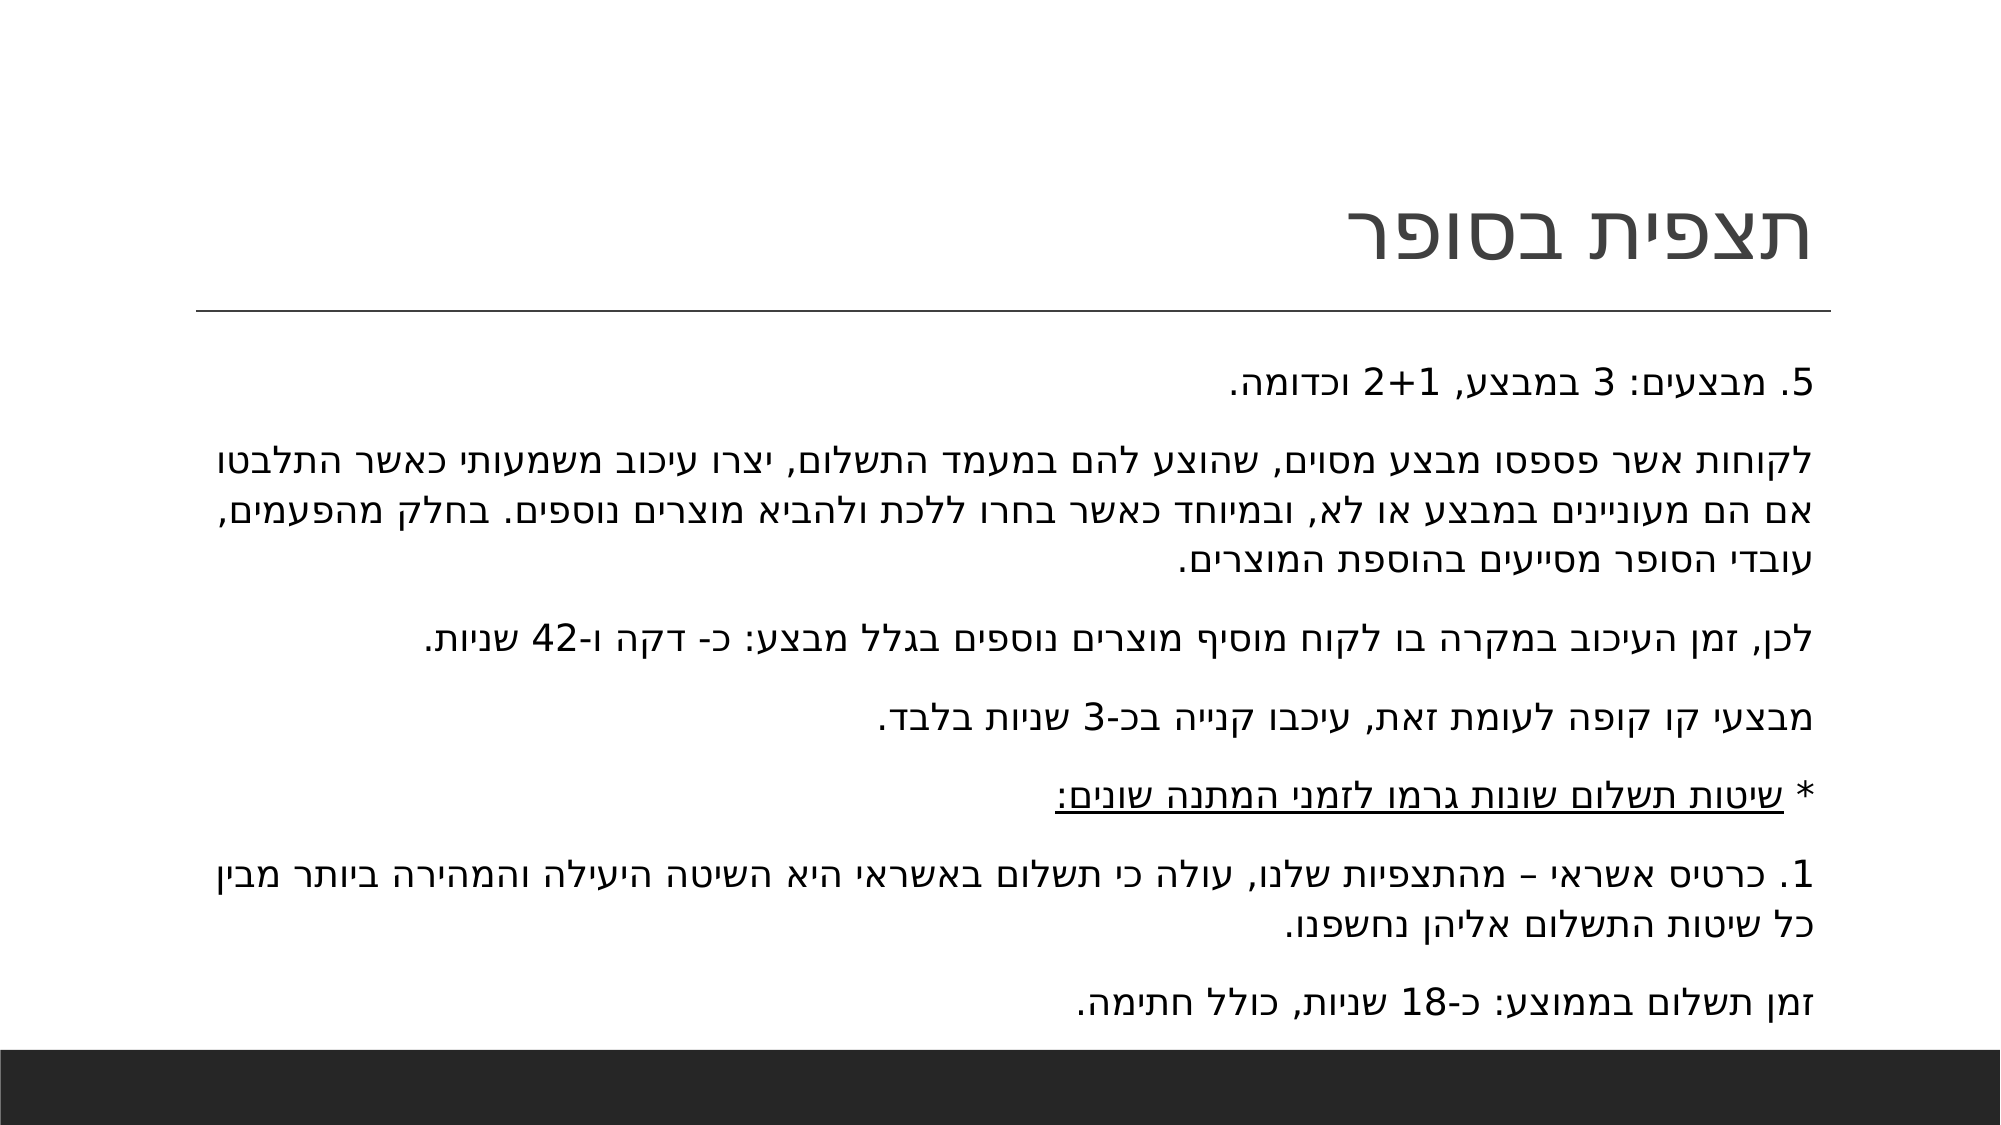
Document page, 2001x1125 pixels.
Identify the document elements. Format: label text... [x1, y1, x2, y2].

title תצפית בסופר [180, 47, 1830, 285]
list 5. מבצעים: 3 במבצע, 2+1 וכדומה. לקוחות אשר פספסו מבצע מסוים, שהוצע להם במעמד התשלום, יצרו עיכוב משמעותי כאשר התלבטו אם הם מעוניינים במבצע או לא, ובמיוחד כאשר בחרו ללכת ולהביא מוצרים נוספים. בחלק מהפעמים, עובדי הסופר מסייעים בהוספת המוצרים. לכן, זמן העיכוב במקרה בו לקוח מוסיף מוצרים נוספים בגלל מבצע: כ- דקה ו-42 שניות. מבצעי קו קופה לעומת זאת, עיכבו קנייה בכ-3 שניות בלבד. * שיטות תשלום שונות גרמו לזמני המתנה שונים: 1. כרטיס אשראי – מהתצפיות שלנו, עולה כי תשלום באשראי היא השיטה היעילה והמהירה ביותר מבין כל שיטות התשלום אליהן נחשפנו. זמן תשלום בממוצע: כ-18 שניות, כולל חתימה. [180, 345, 1830, 963]
